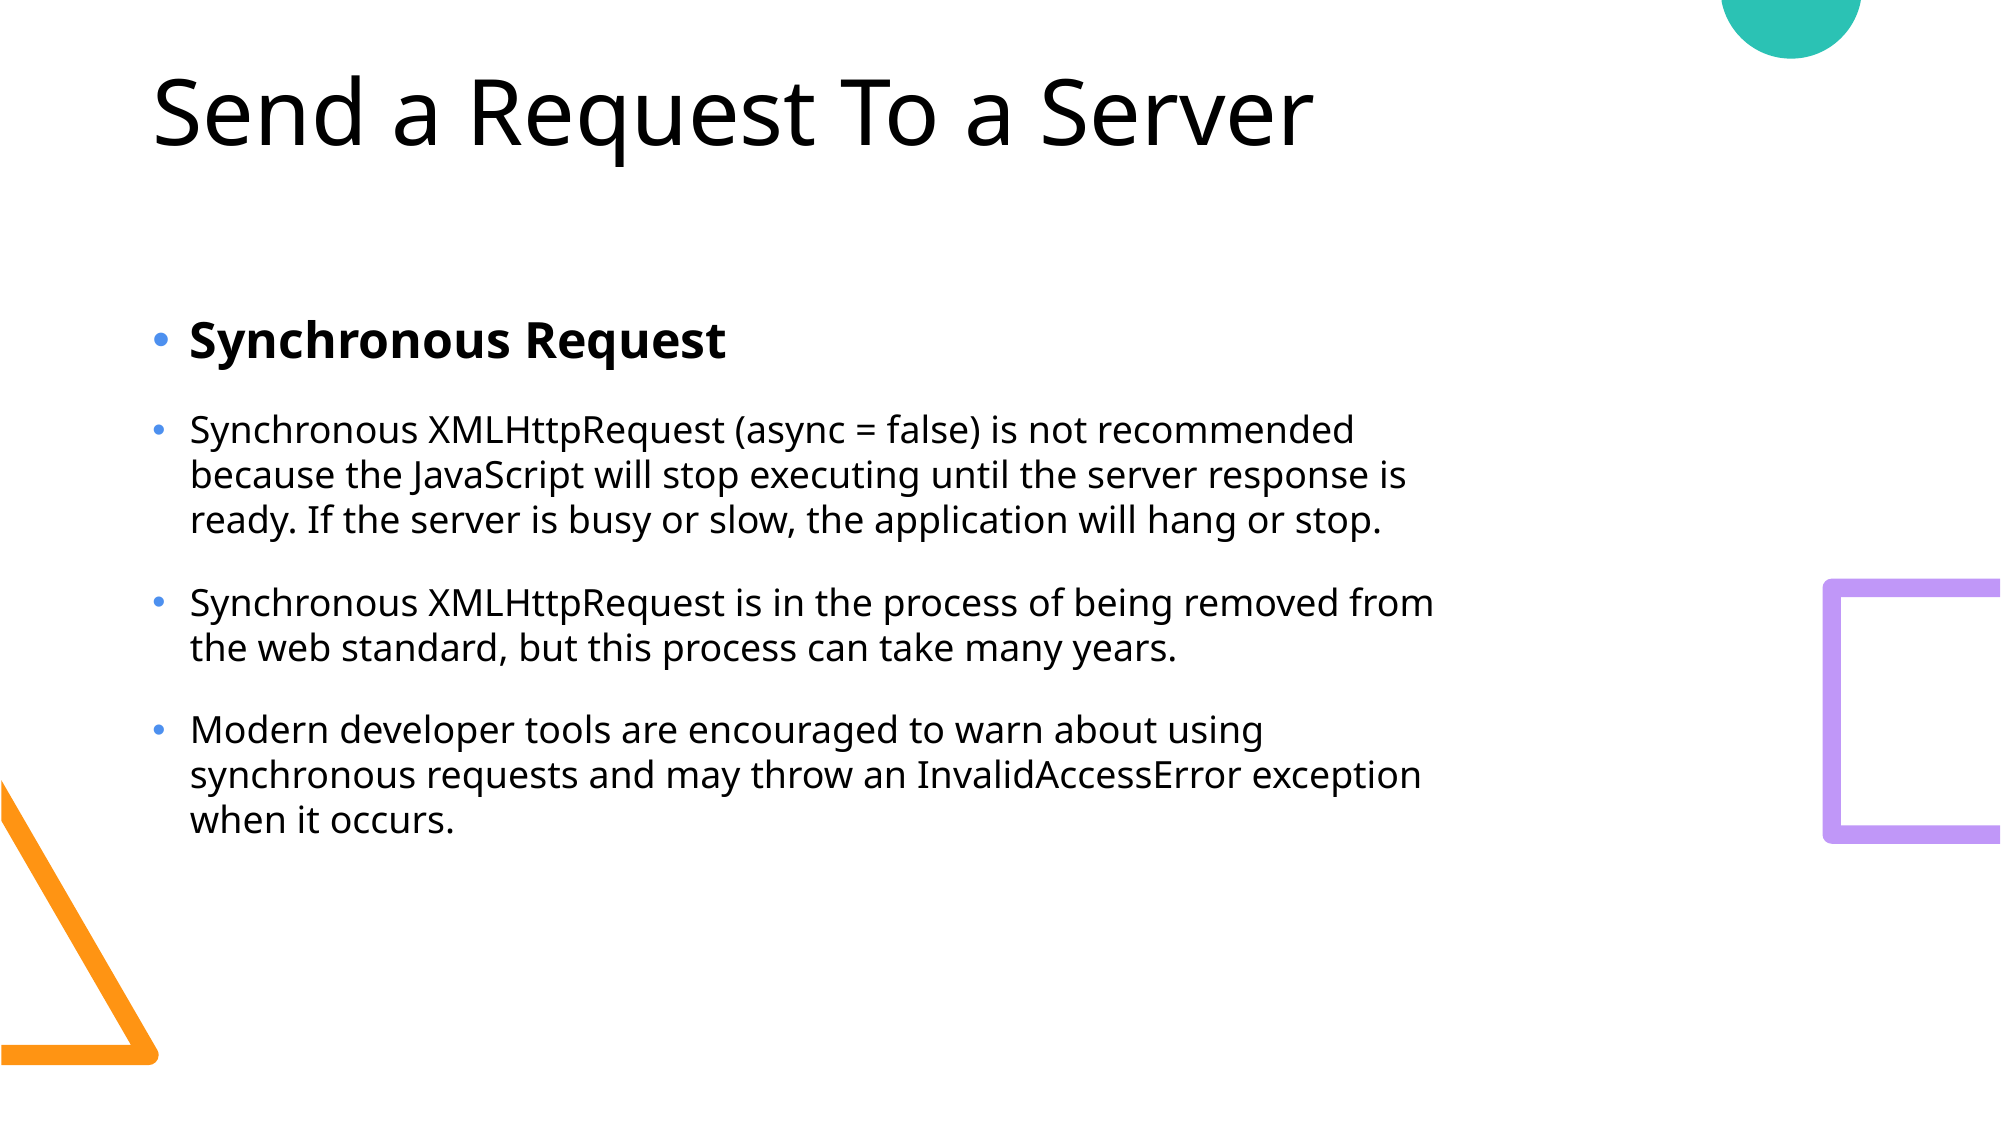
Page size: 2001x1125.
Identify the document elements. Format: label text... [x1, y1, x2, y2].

list Synchronous Request Synchronous XMLHttpRequest (async = false) is not recommended because the JavaScript will stop executing until the server response is ready. If the server is busy or slow, the application will hang or stop. Synchronous XMLHttpRequest is in the process of being removed from the web standard, but this process can take many years. Modern developer tools are encouraged to warn about using synchronous requests and may throw an InvalidAccessError exception when it occurs. [137, 301, 1452, 1005]
title Send a Request To a Server [137, 50, 1863, 292]
